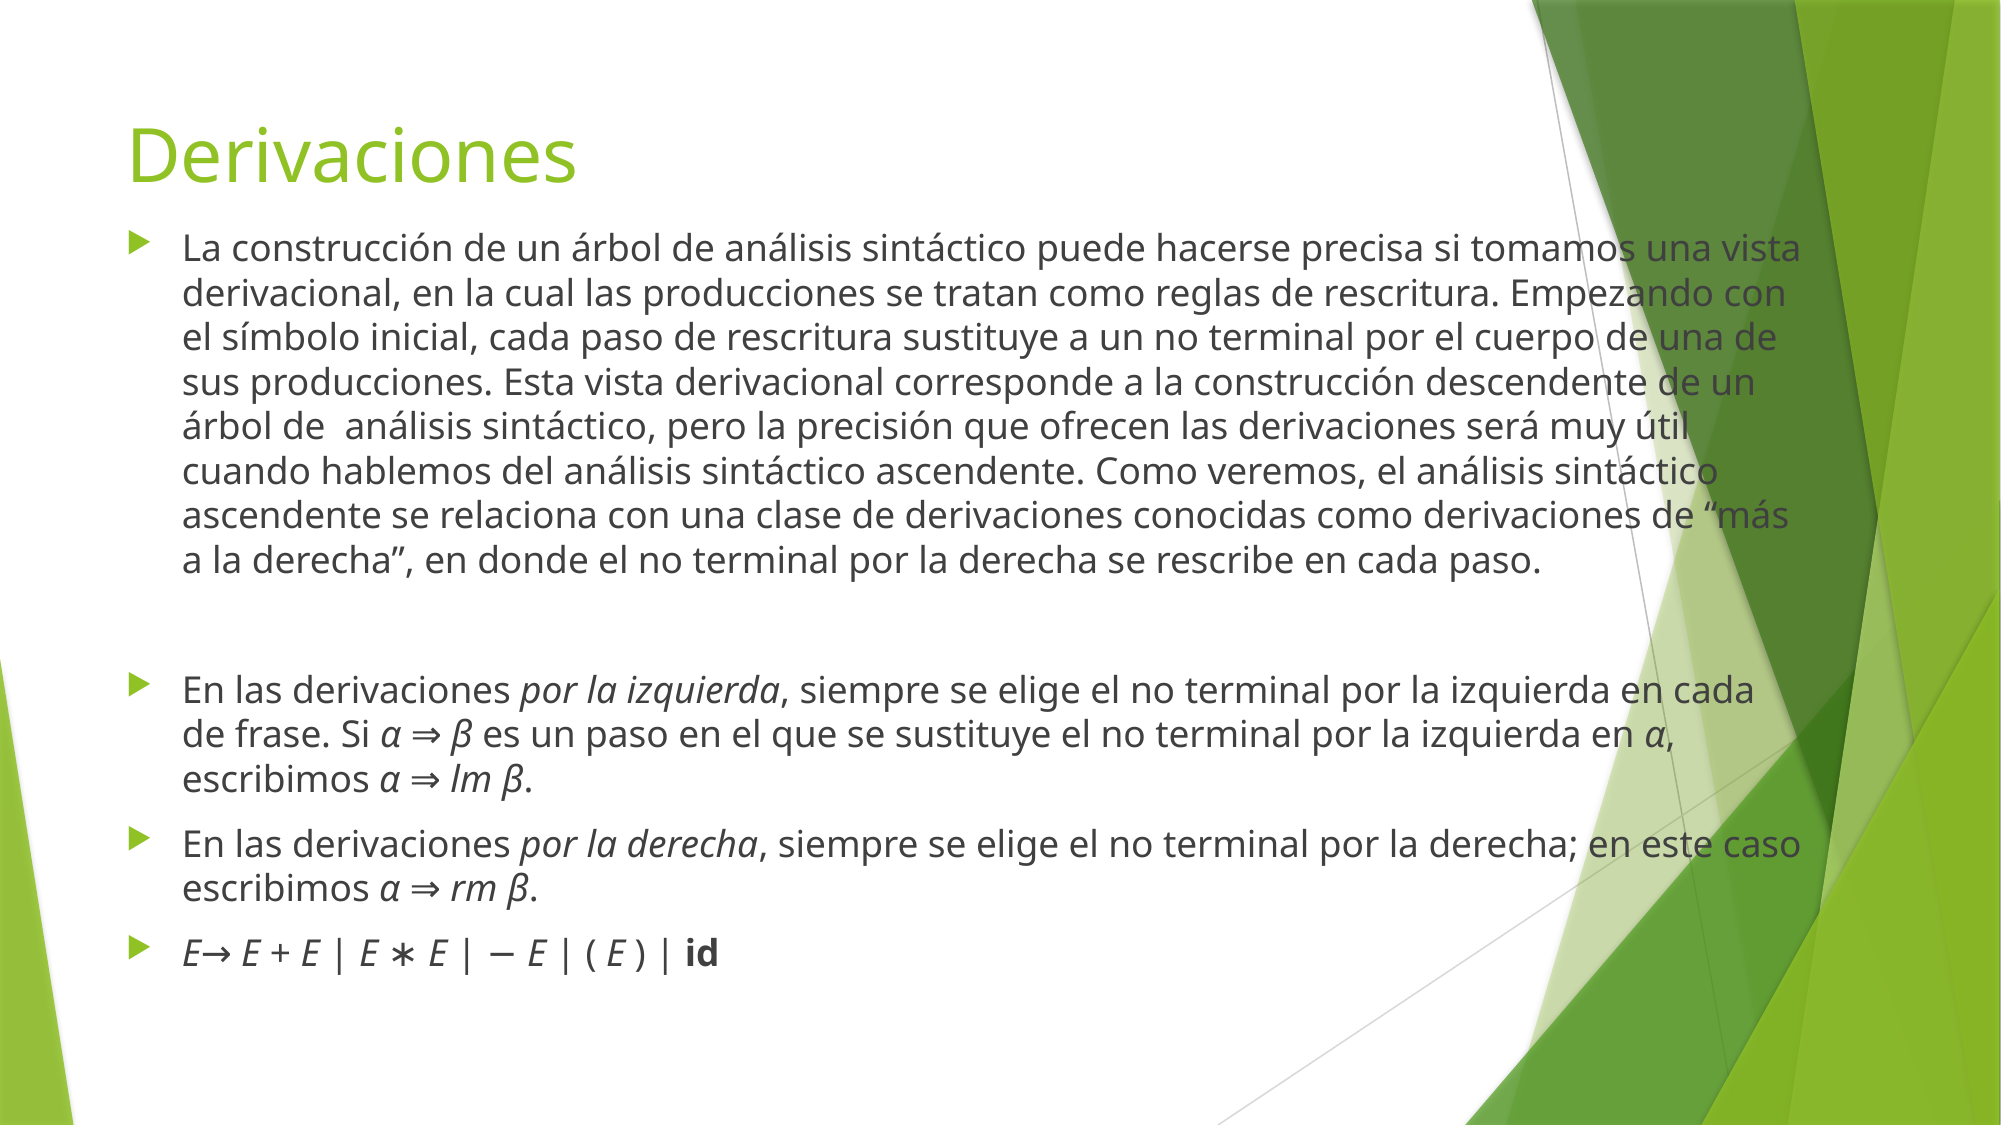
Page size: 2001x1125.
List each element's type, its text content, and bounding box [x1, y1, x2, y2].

list La construcción de un árbol de análisis sintáctico puede hacerse precisa si tomamos una vista derivacional, en la cual las producciones se tratan como reglas de rescritura. Empezando con el símbolo inicial, cada paso de rescritura sustituye a un no terminal por el cuerpo de una de sus producciones. Esta vista derivacional corresponde a la construcción descendente de un árbol de análisis sintáctico, pero la precisión que ofrecen las derivaciones será muy útil cuando hablemos del análisis sintáctico ascendente. Como veremos, el análisis sintáctico ascendente se relaciona con una clase de derivaciones conocidas como derivaciones de “más a la derecha”, en donde el no terminal por la derecha se rescribe en cada paso. En las derivaciones por la izquierda, siempre se elige el no terminal por la izquierda en cada de frase. Si α ⇒ β es un paso en el que se sustituye el no terminal por la izquierda en α, escribimos α ⇒ lm β. En las derivaciones por la derecha, siempre se elige el no terminal por la derecha; en este caso escribimos α ⇒ rm β. E→ E + E | E ∗ E | − E | ( E ) | id [111, 217, 1823, 1025]
title Derivaciones [111, 99, 1522, 217]
